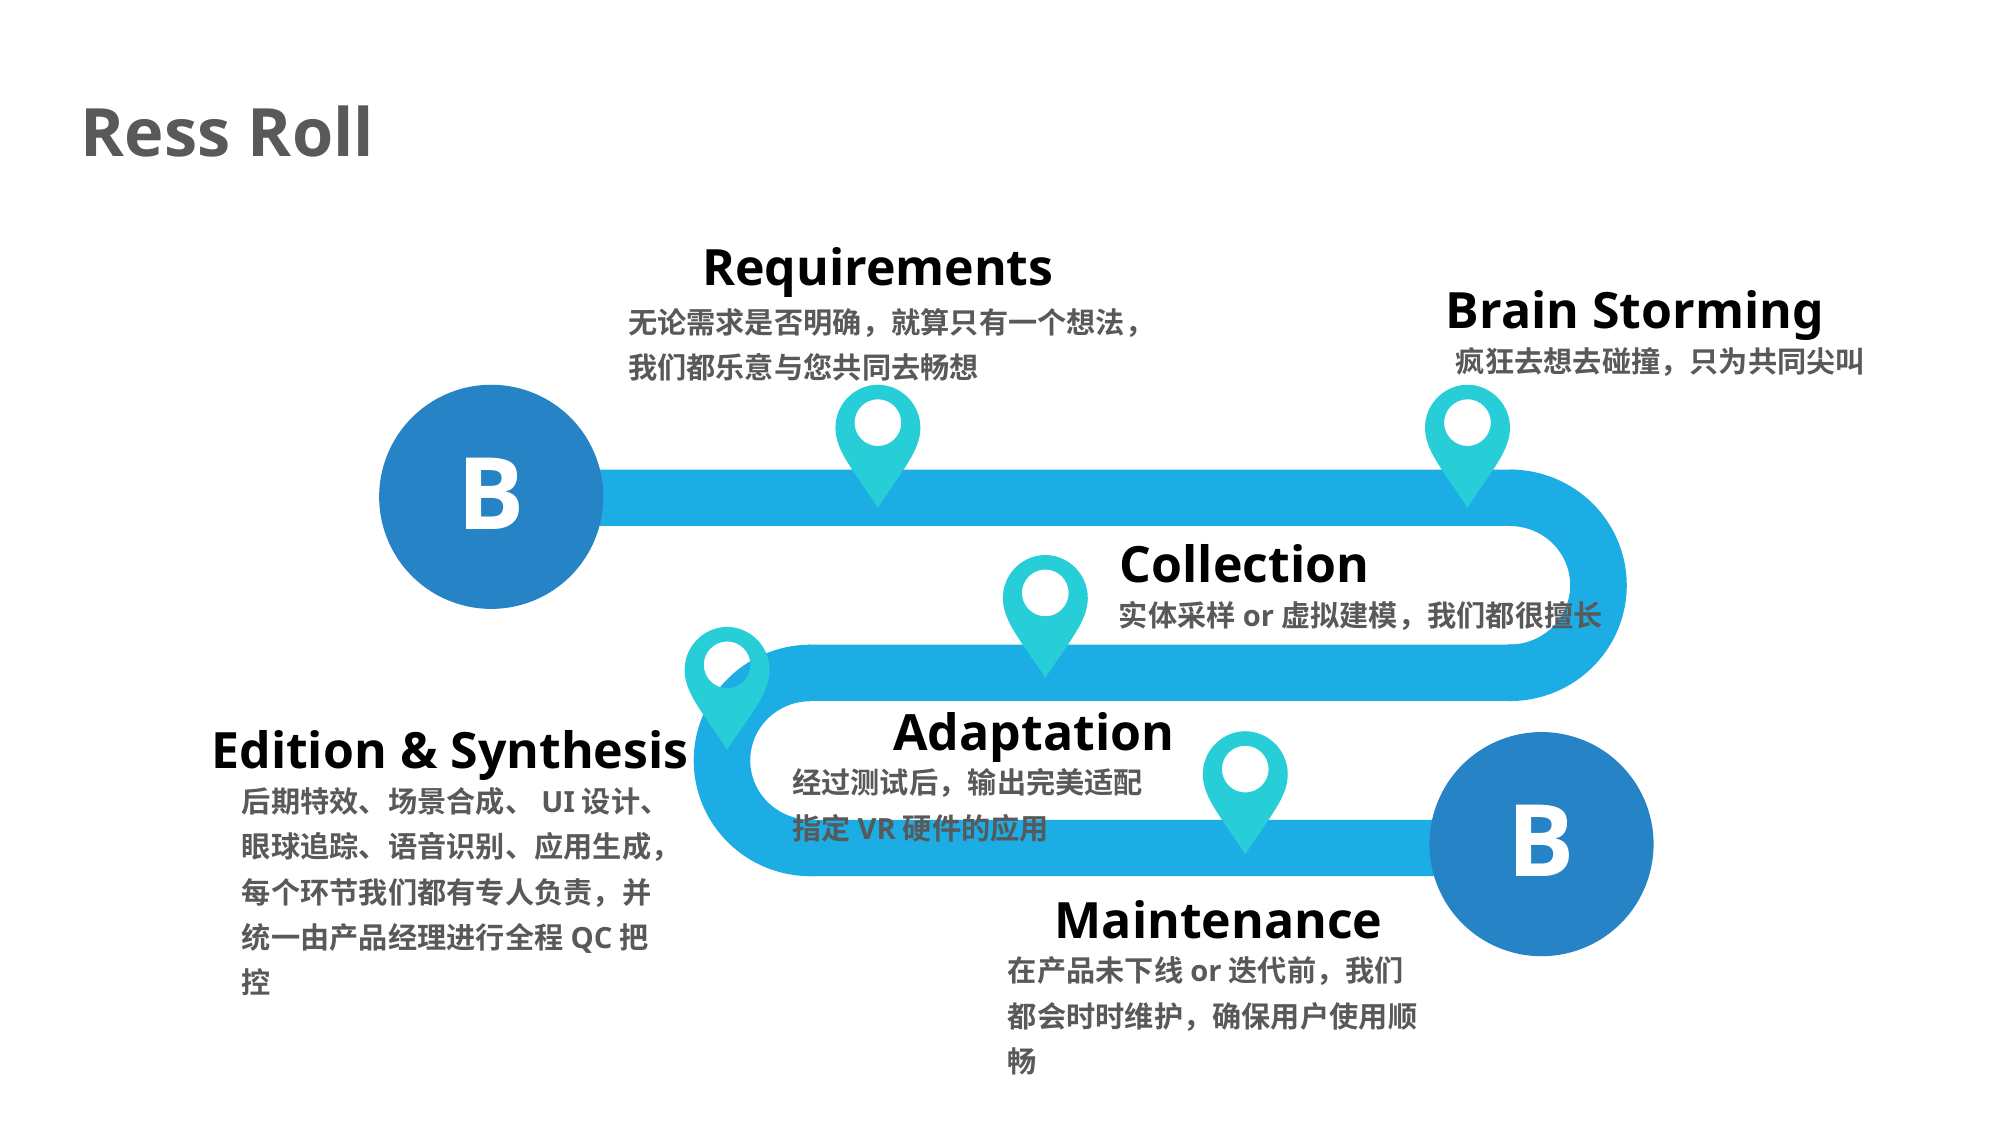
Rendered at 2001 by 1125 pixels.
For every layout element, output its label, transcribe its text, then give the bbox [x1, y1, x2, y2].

text_box [1424, 386, 1511, 510]
text_box [1509, 469, 1628, 594]
text_box [696, 644, 811, 877]
text_box Collection [1105, 525, 1385, 579]
text_box B [1428, 731, 1655, 957]
list Ress Roll [65, 73, 723, 178]
text_box [808, 819, 1433, 877]
text_box 经过测试后，输出完美适配指定VR硬件的应用 [777, 746, 1187, 853]
text_box B [378, 384, 604, 610]
text_box 无论需求是否明确，就算只有一个想法，我们都乐意与您共同去畅想 [613, 286, 1144, 392]
text_box [601, 469, 1509, 526]
text_box Adaptation [878, 692, 1189, 768]
text_box [1002, 554, 1089, 680]
text_box [834, 392, 921, 510]
text_box 实体采样or虚拟建模，我们都很擅长 [1104, 579, 1627, 640]
text_box 在产品未下线or迭代前，我们都会时时维护，确保用户使用顺畅 [993, 934, 1441, 1086]
text_box [1507, 640, 1614, 702]
text_box 后期特效、场景合成、UI设计、眼球追踪、语音识别、应用生成，每个环节我们都有专人负责，并统一由产品经理进行全程QC把控 [227, 765, 687, 1008]
text_box 疯狂去想去碰撞，只为共同尖叫 [1441, 325, 1948, 386]
text_box Brain Storming [1431, 271, 1839, 347]
text_box [1202, 730, 1289, 856]
text_box [811, 644, 1514, 702]
text_box Requirements [687, 227, 1069, 286]
text_box [684, 626, 771, 752]
text_box Edition & Synthesis [196, 711, 703, 787]
text_box Maintenance [1039, 880, 1398, 934]
